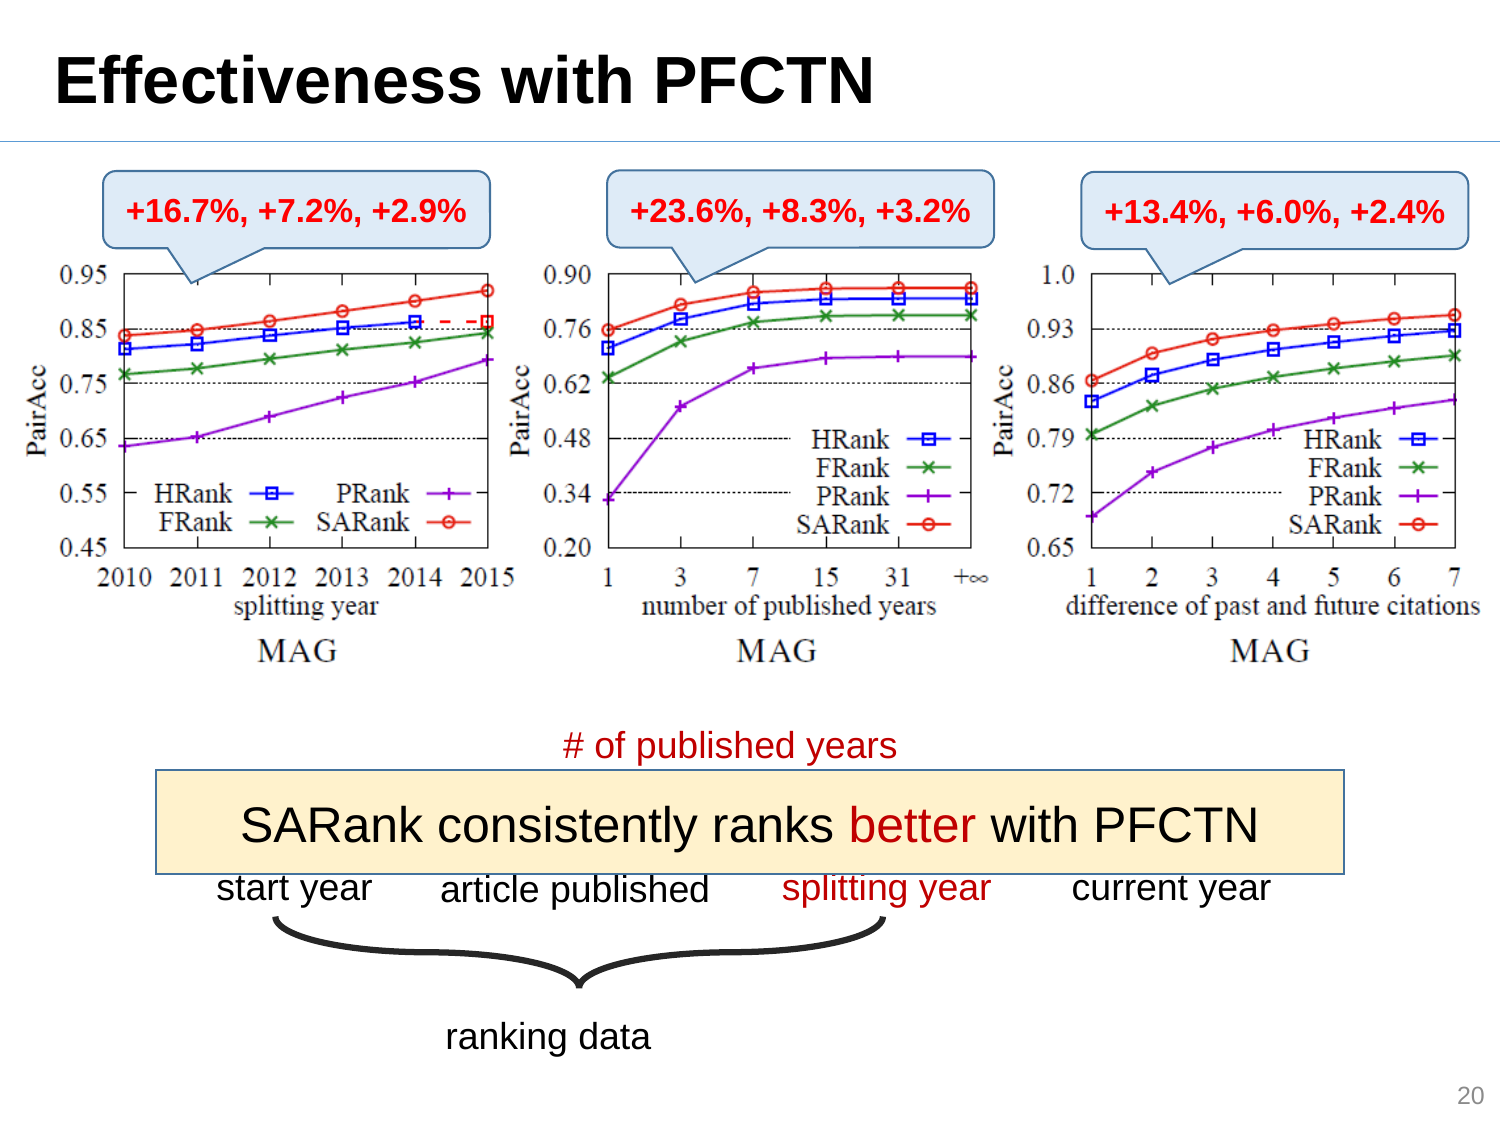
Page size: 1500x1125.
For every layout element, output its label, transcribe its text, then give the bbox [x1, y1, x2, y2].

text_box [20, 253, 1489, 673]
text_box +16.7%, +7.2%, +2.9% [102, 169, 492, 253]
slide_number 20 [1162, 1065, 1500, 1125]
text_box +13.4%, +6.0%, +2.4% [1080, 170, 1470, 253]
text_box SARank consistently ranks better with PFCTN [1299, 769, 1345, 875]
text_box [201, 713, 1299, 1066]
text_box +23.6%, +8.3%, +3.2% [606, 169, 996, 253]
text_box SARank consistently ranks better with PFCTN [155, 769, 201, 875]
title Effectiveness with PFCTN [39, 18, 1454, 145]
